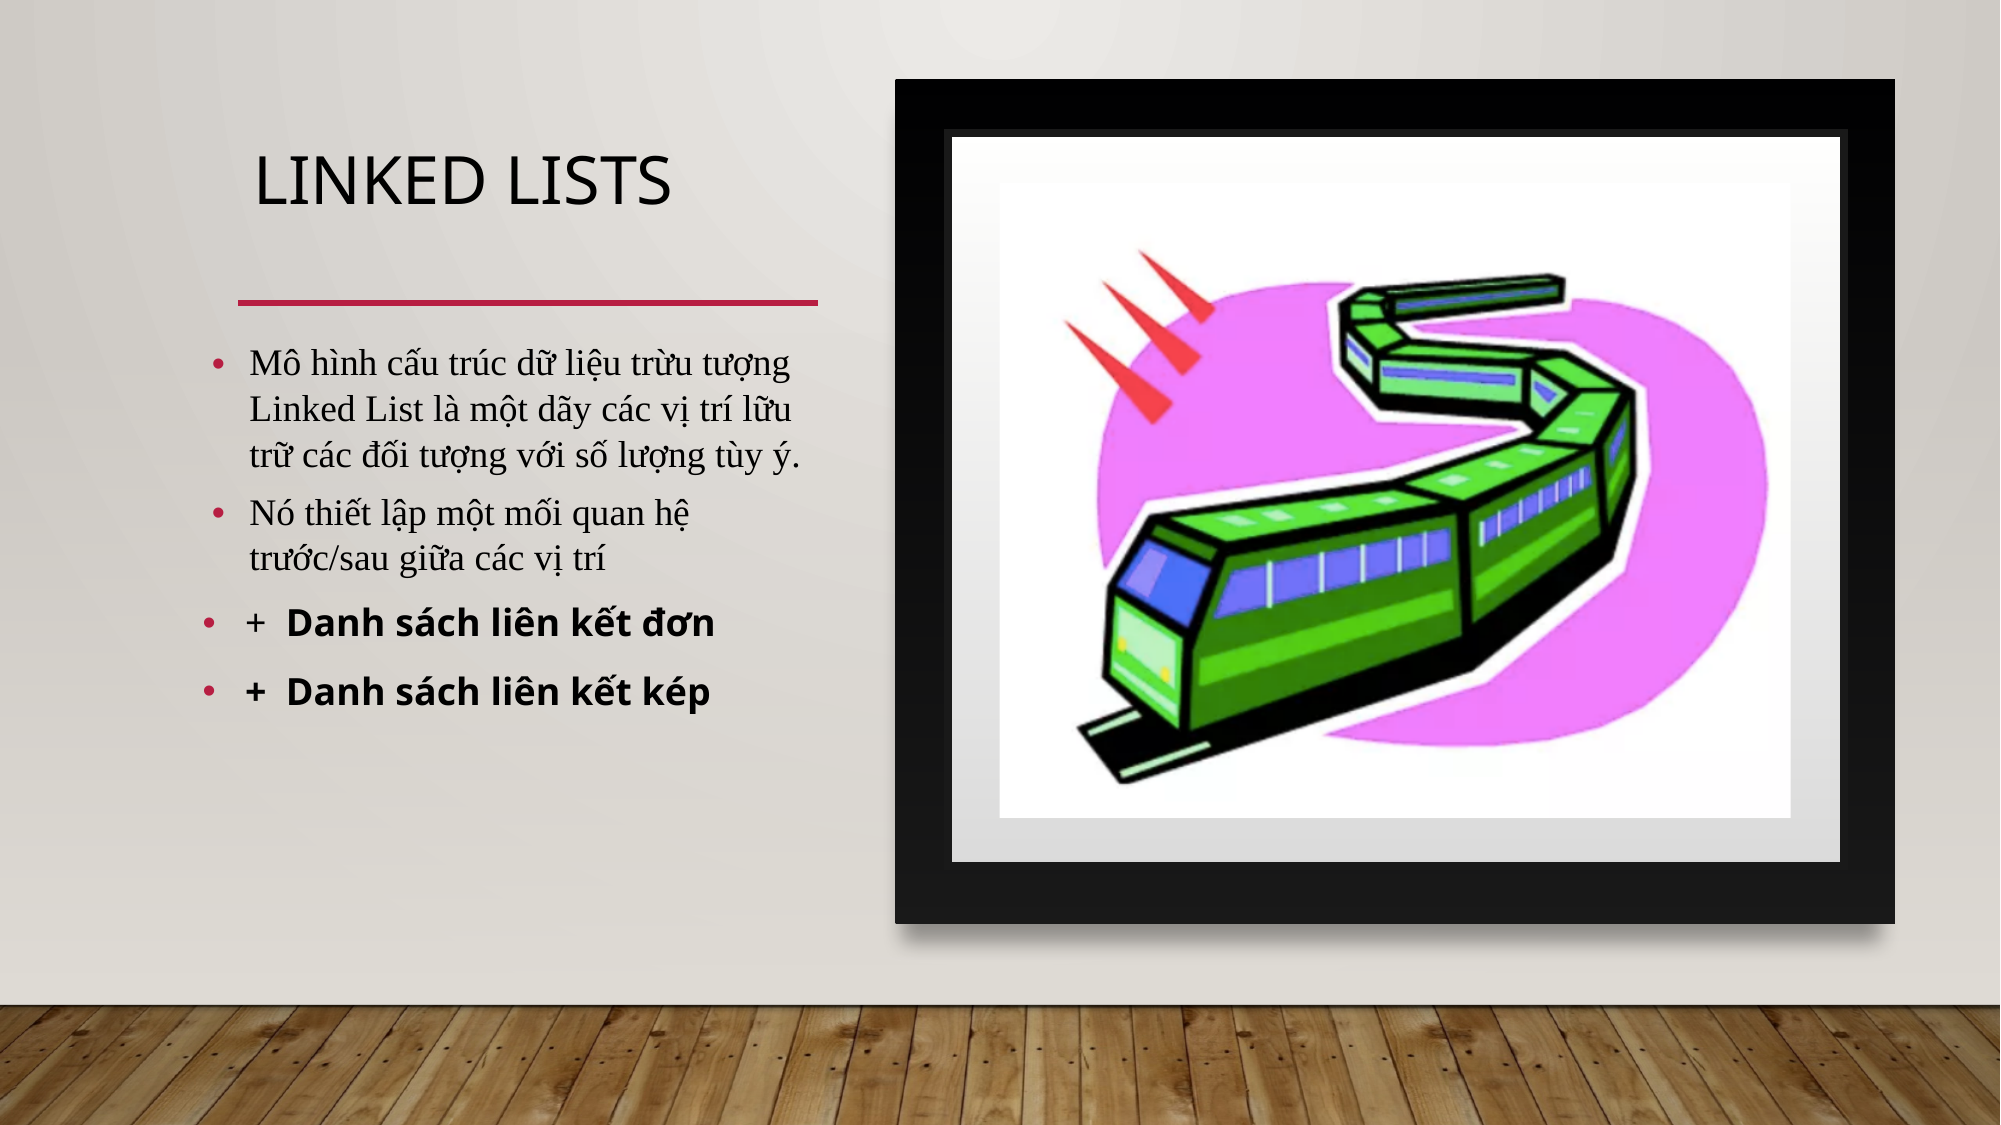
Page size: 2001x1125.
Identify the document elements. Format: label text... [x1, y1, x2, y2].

picture [0, 1006, 2000, 1125]
text_box Mô hình cấu trúc dữ liệu trừu tượng Linked List là một dãy các vị trí lữu trữ các đối tượng với số lượng tùy ý. Nó thiết lập một mối quan hệ trước/sau giữa các vị trí + Danh sách liên kết đơn + Danh sách liên kết kép [187, 330, 817, 897]
picture [999, 182, 1791, 818]
text_box LINKED LISTS [238, 131, 818, 302]
text_box [0, 0, 2000, 330]
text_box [895, 78, 1896, 924]
text_box [0, 330, 2000, 1004]
